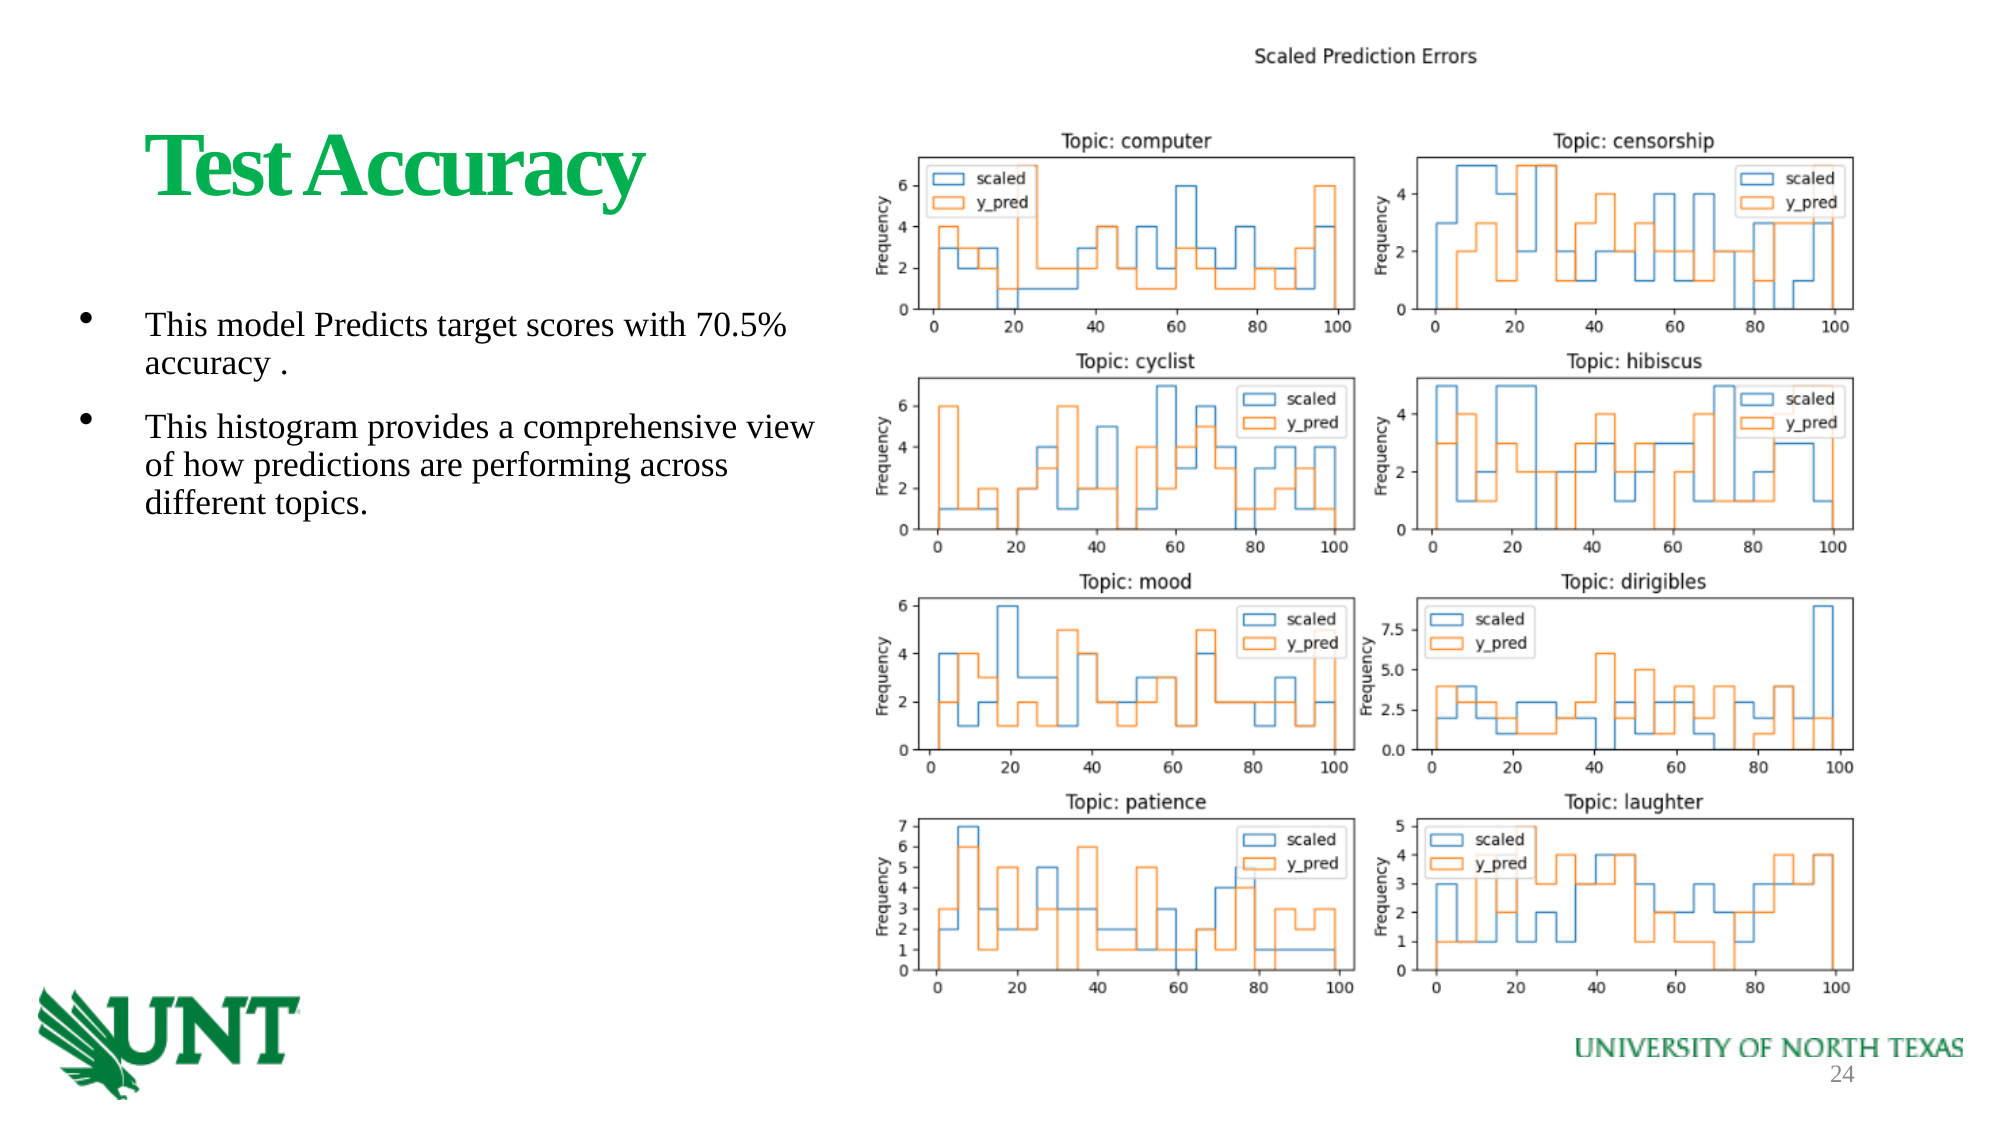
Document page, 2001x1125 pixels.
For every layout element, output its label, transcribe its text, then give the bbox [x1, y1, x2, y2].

picture [1575, 1037, 1963, 1058]
list This model Predicts target scores with 70.5% accuracy . This histogram provides a comprehensive view of how predictions are performing across different topics. [70, 230, 856, 931]
picture [37, 986, 301, 1100]
picture [856, 35, 1878, 1004]
title Test Accuracy [136, 59, 856, 230]
slide_number 24 [1819, 1058, 1863, 1094]
